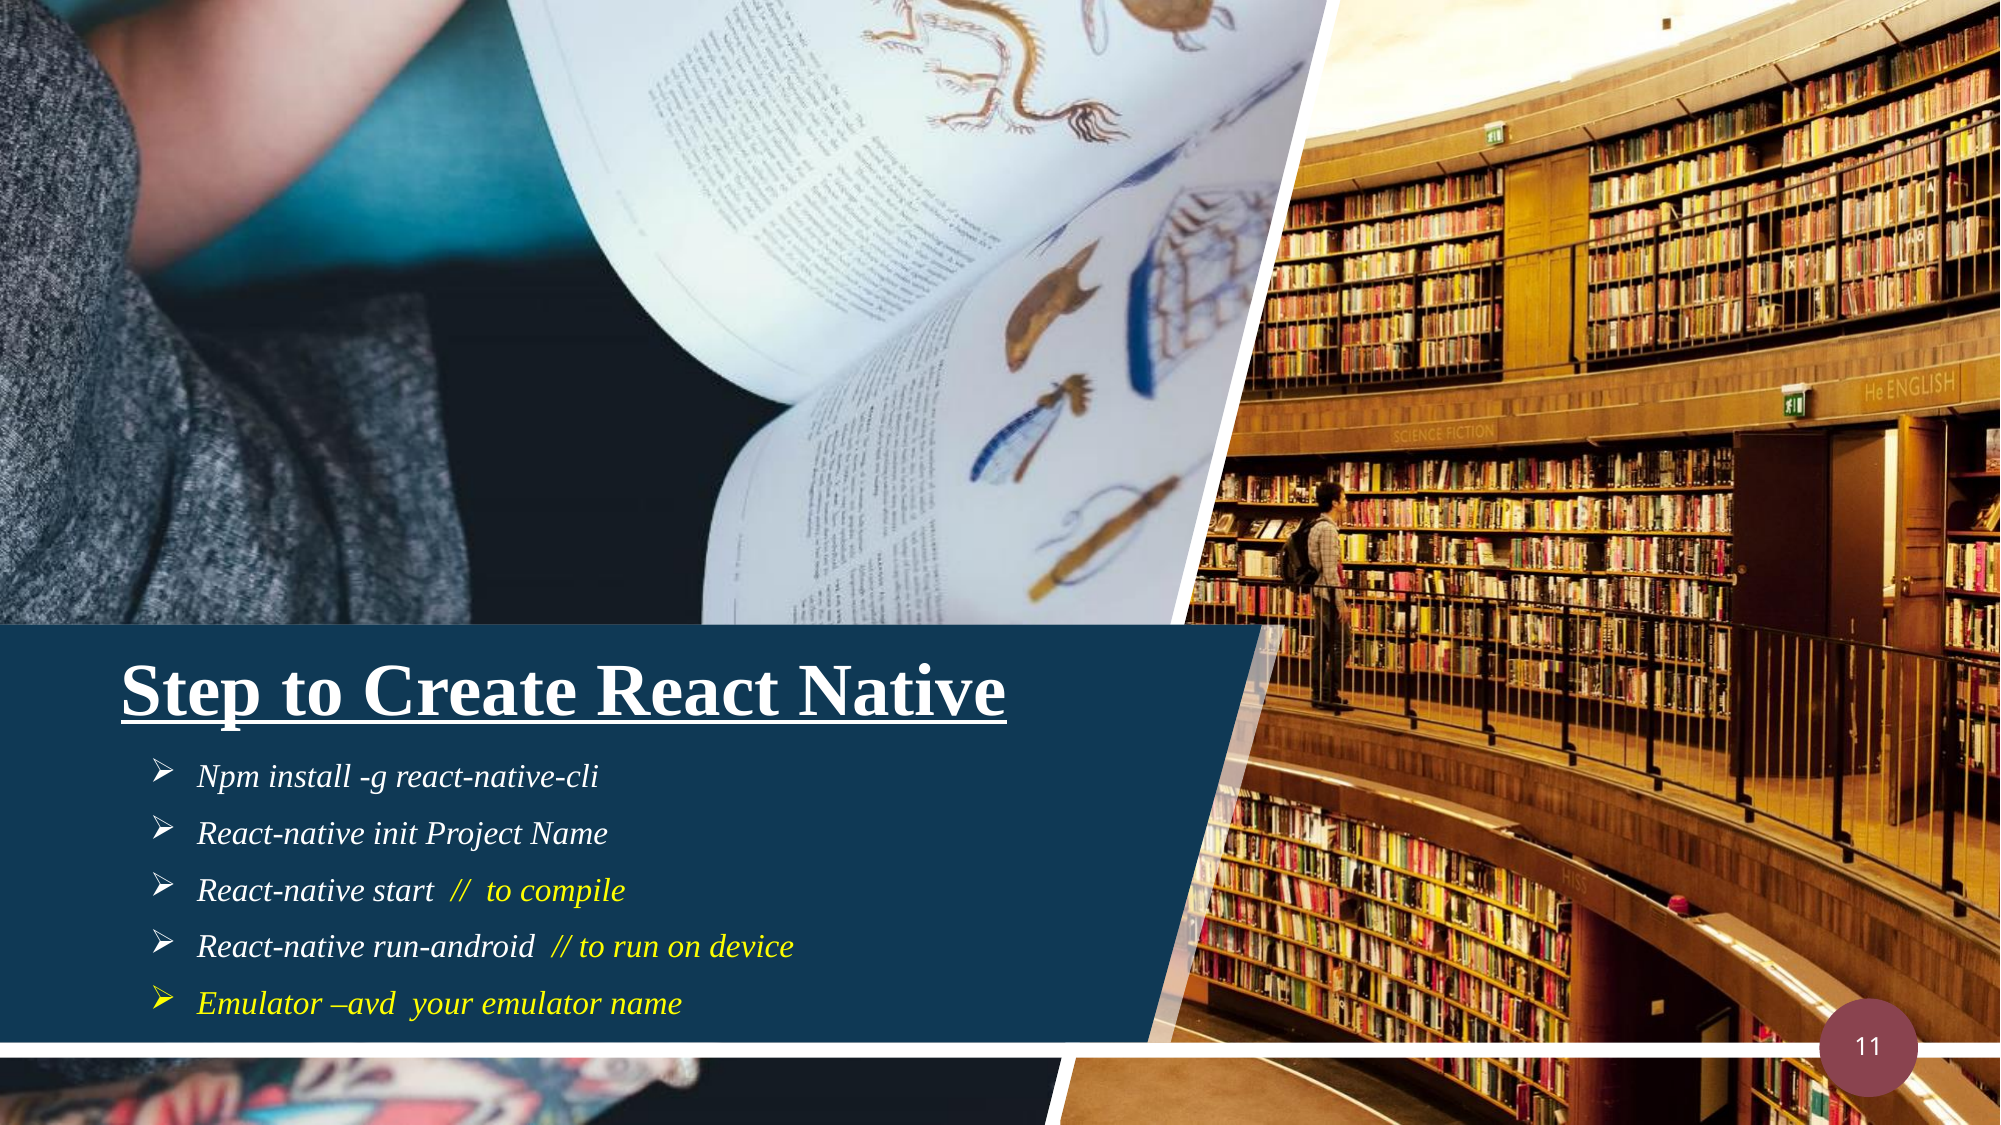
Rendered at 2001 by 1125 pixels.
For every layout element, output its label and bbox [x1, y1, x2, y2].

text_box [0, 624, 1285, 1043]
picture [0, 0, 2000, 1125]
